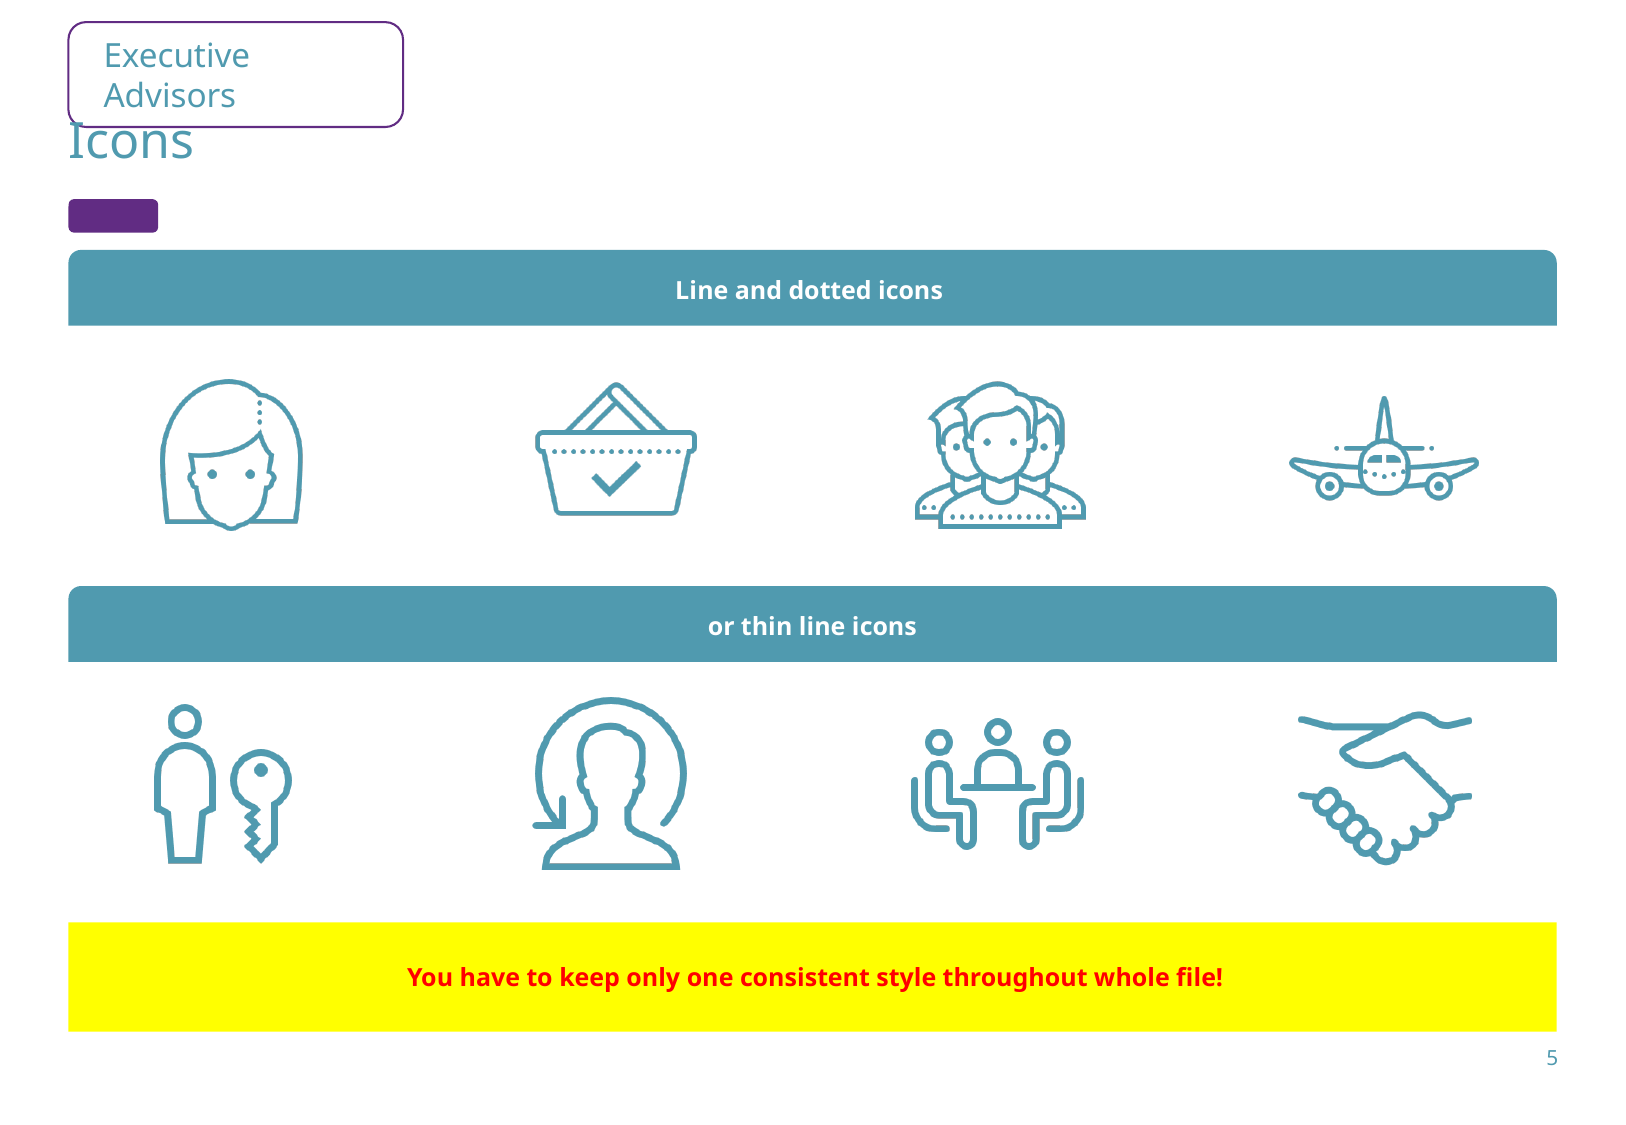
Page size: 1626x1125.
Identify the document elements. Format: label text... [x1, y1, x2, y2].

picture [136, 359, 327, 550]
text_box You have to keep only one consistent style throughout whole file! [68, 922, 1557, 1032]
picture [136, 697, 310, 870]
slide_number 5 [1511, 1042, 1574, 1074]
text_box Line and dotted icons [68, 249, 1557, 326]
text_box or thin line icons [68, 586, 1557, 662]
picture [1289, 359, 1480, 550]
picture [905, 359, 1095, 550]
picture [1298, 697, 1472, 870]
picture [911, 697, 1084, 870]
picture [520, 361, 711, 551]
picture [523, 697, 697, 870]
title Icons [68, 108, 1557, 198]
